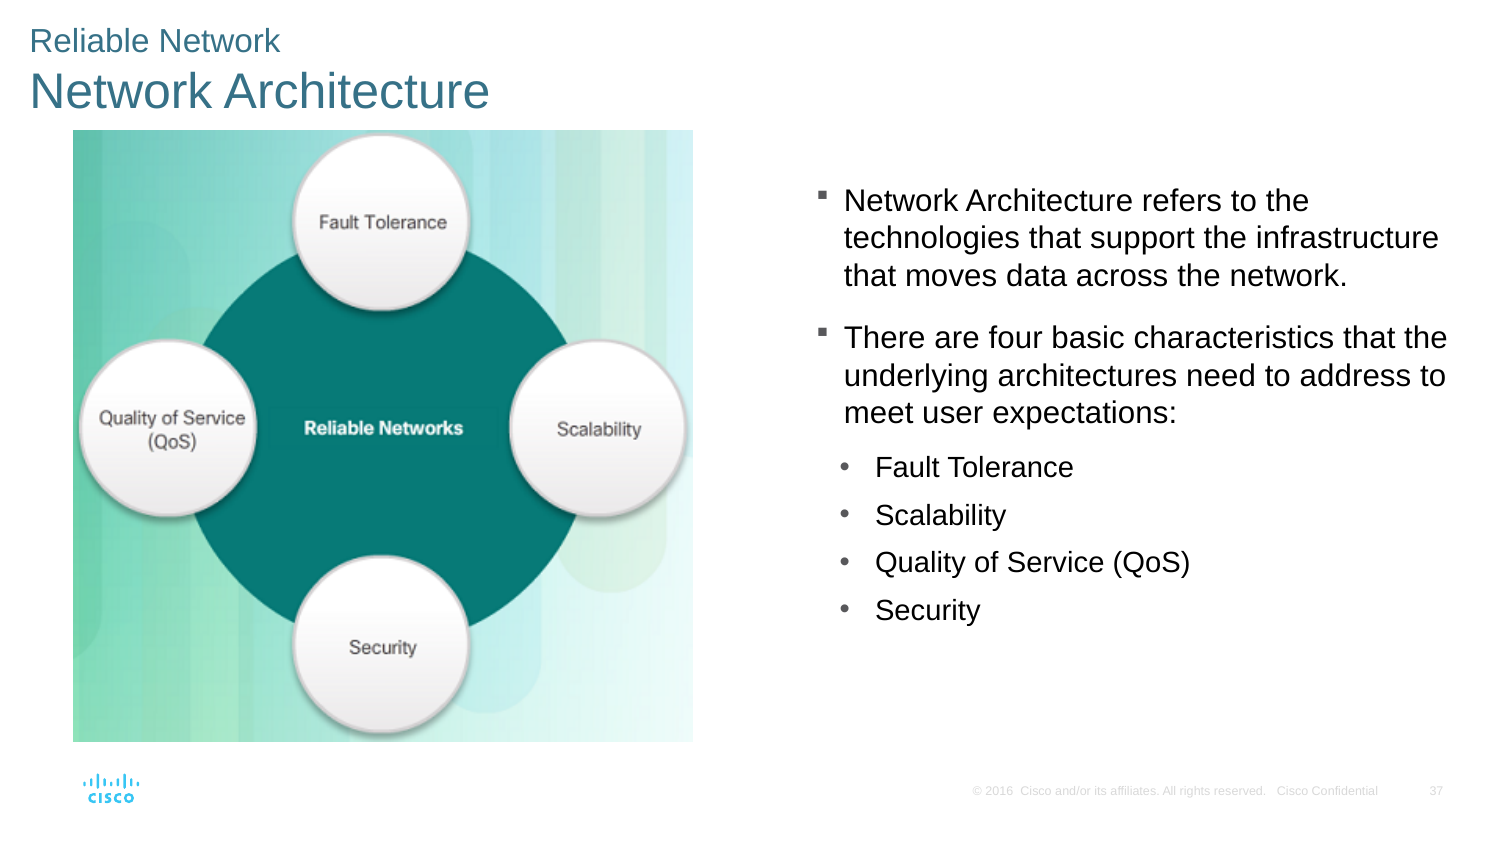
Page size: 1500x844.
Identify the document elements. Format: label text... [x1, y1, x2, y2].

picture [73, 130, 693, 743]
title Reliable Network Network Architecture [14, 6, 1500, 131]
list Network Architecture refers to the technologies that support the infrastructure that moves data across the network. There are four basic characteristics that the underlying architectures need to address to meet user expectations: Fault Tolerance Scalability Quality of Service (QoS) Security [801, 110, 1489, 737]
